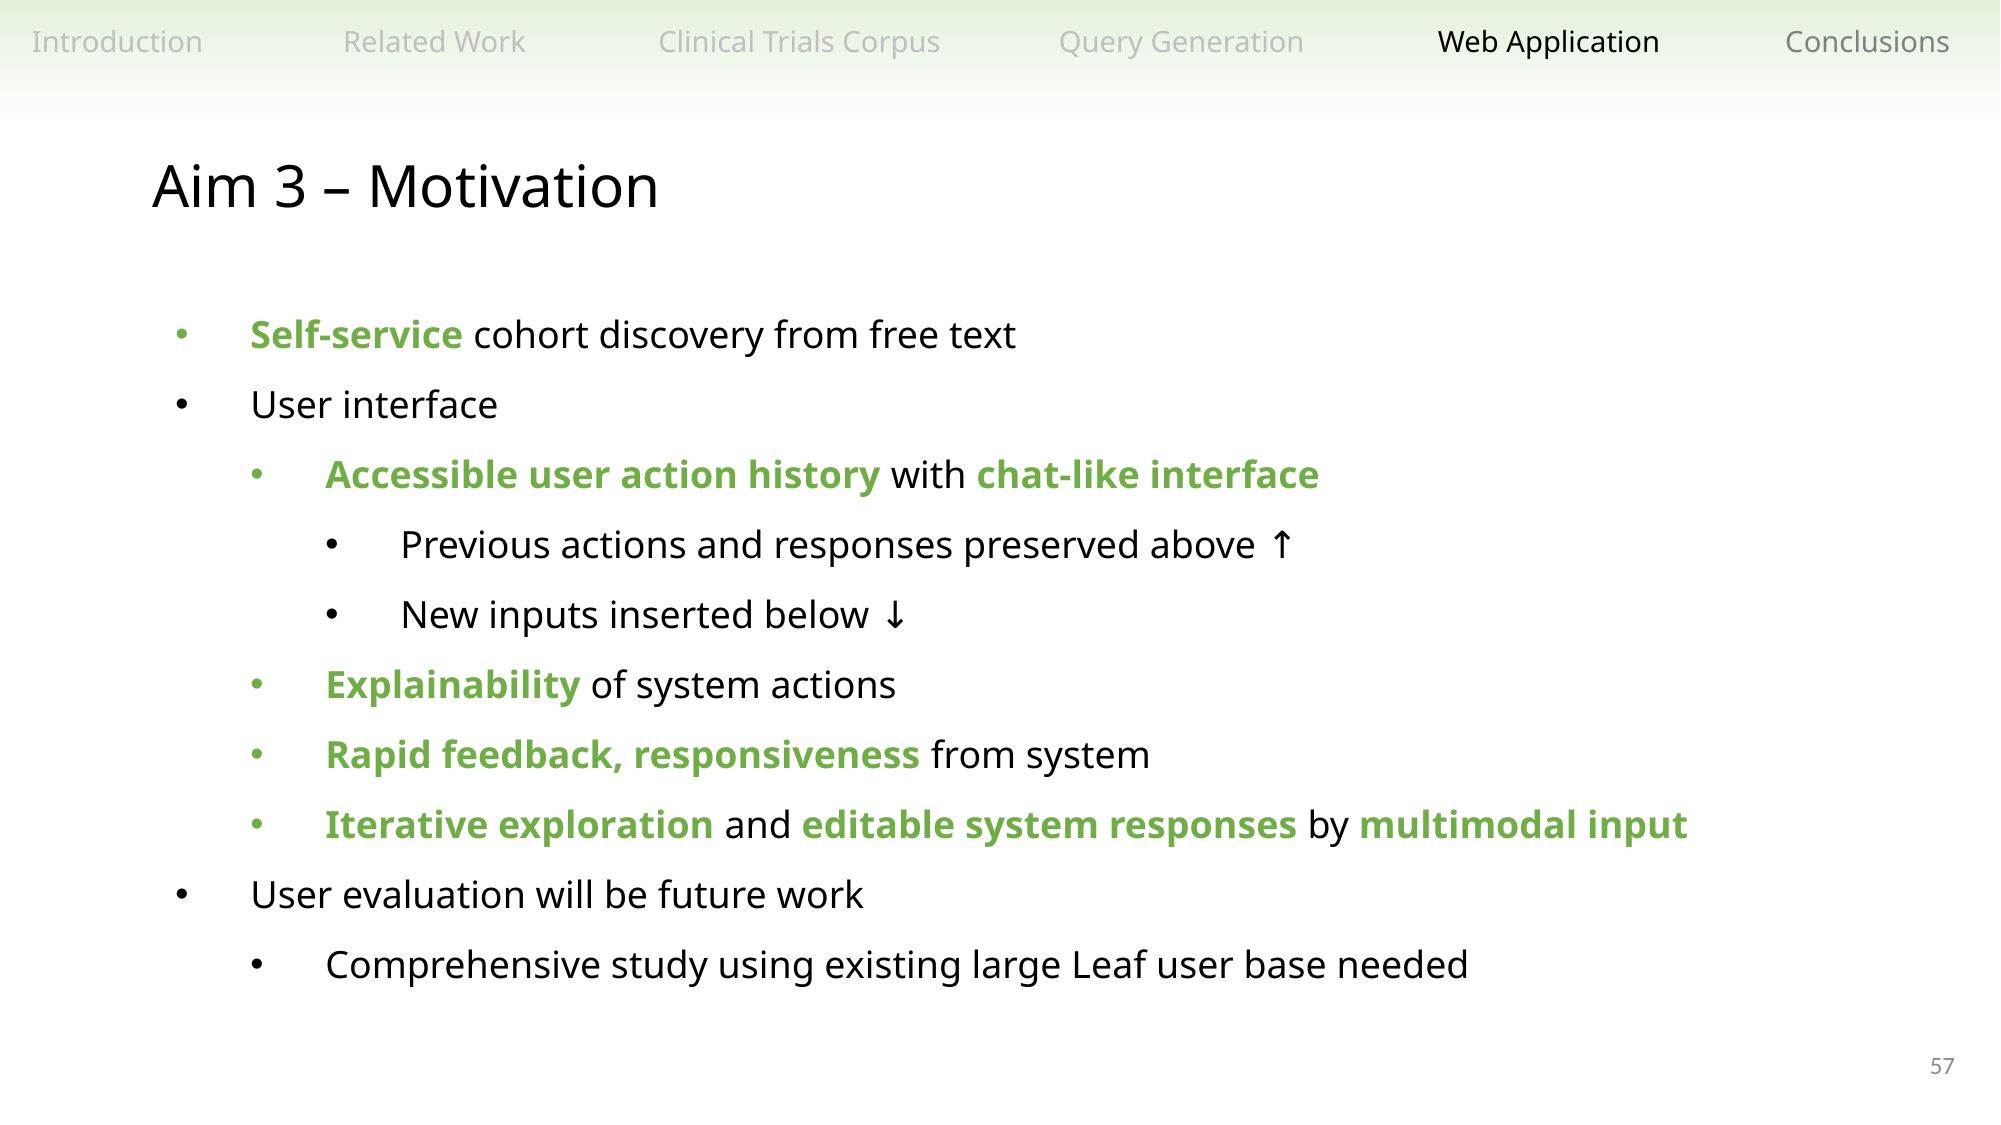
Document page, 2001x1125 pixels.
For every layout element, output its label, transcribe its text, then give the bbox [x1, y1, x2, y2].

slide_number 57 [1520, 1035, 1971, 1096]
text_box Aim 3 – Motivation [137, 141, 801, 227]
text_box Self-service cohort discovery from free text User interface Accessible user action history with chat-like interface Previous actions and responses preserved above ↑ New inputs inserted below ↓ Explainability of system actions Rapid feedback, responsiveness from system Iterative exploration and editable system responses by multimodal input User evaluation will be future work Comprehensive study using existing large Leaf user base needed [160, 303, 1860, 994]
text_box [24, 15, 1963, 67]
